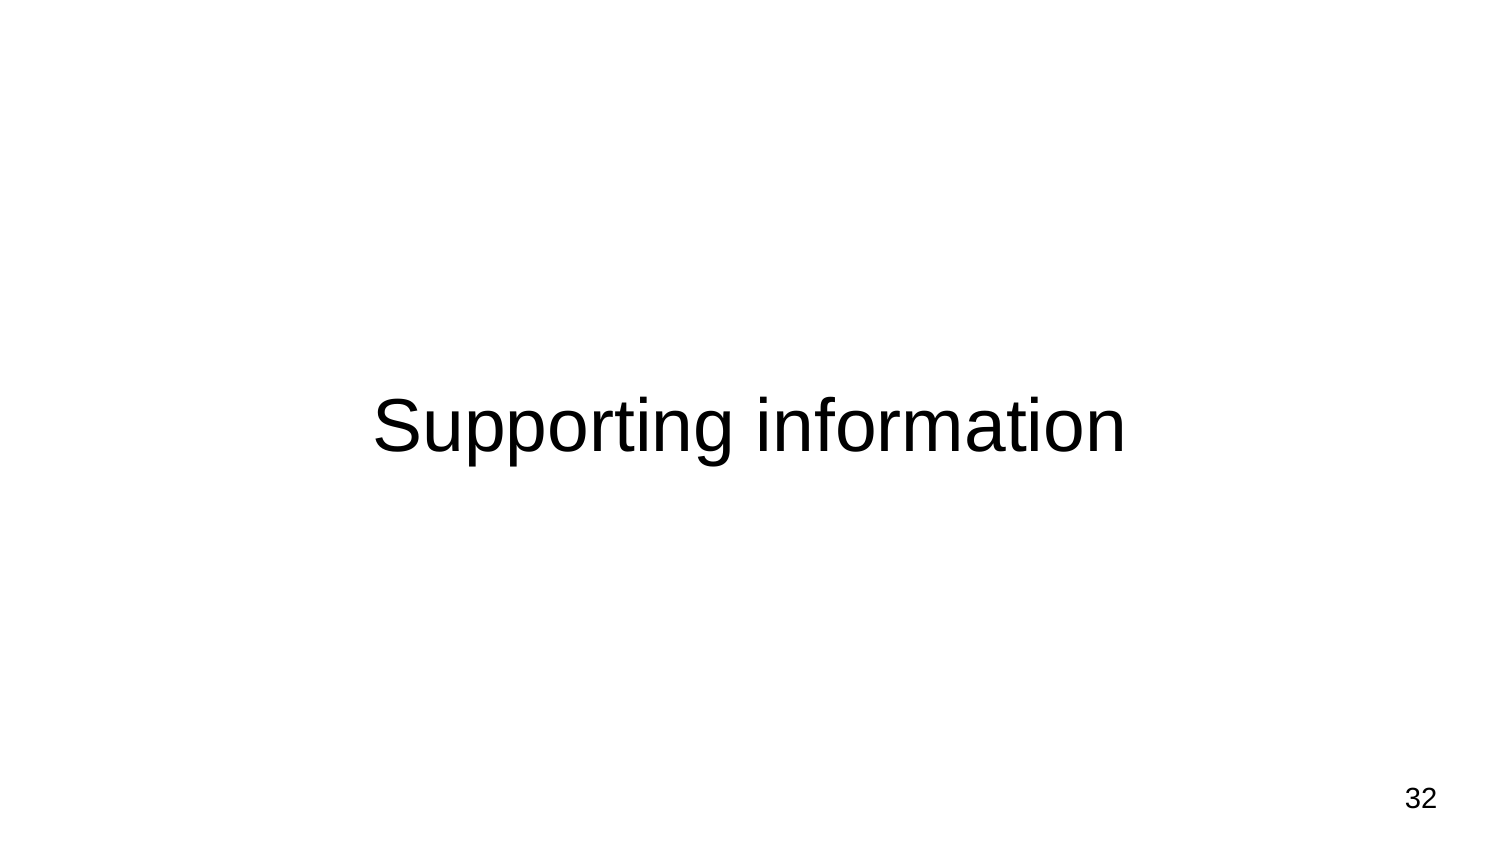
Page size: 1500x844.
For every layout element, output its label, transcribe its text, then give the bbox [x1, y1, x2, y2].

title Supporting information [51, 352, 1449, 491]
slide_number ‹#› [1389, 764, 1480, 830]
